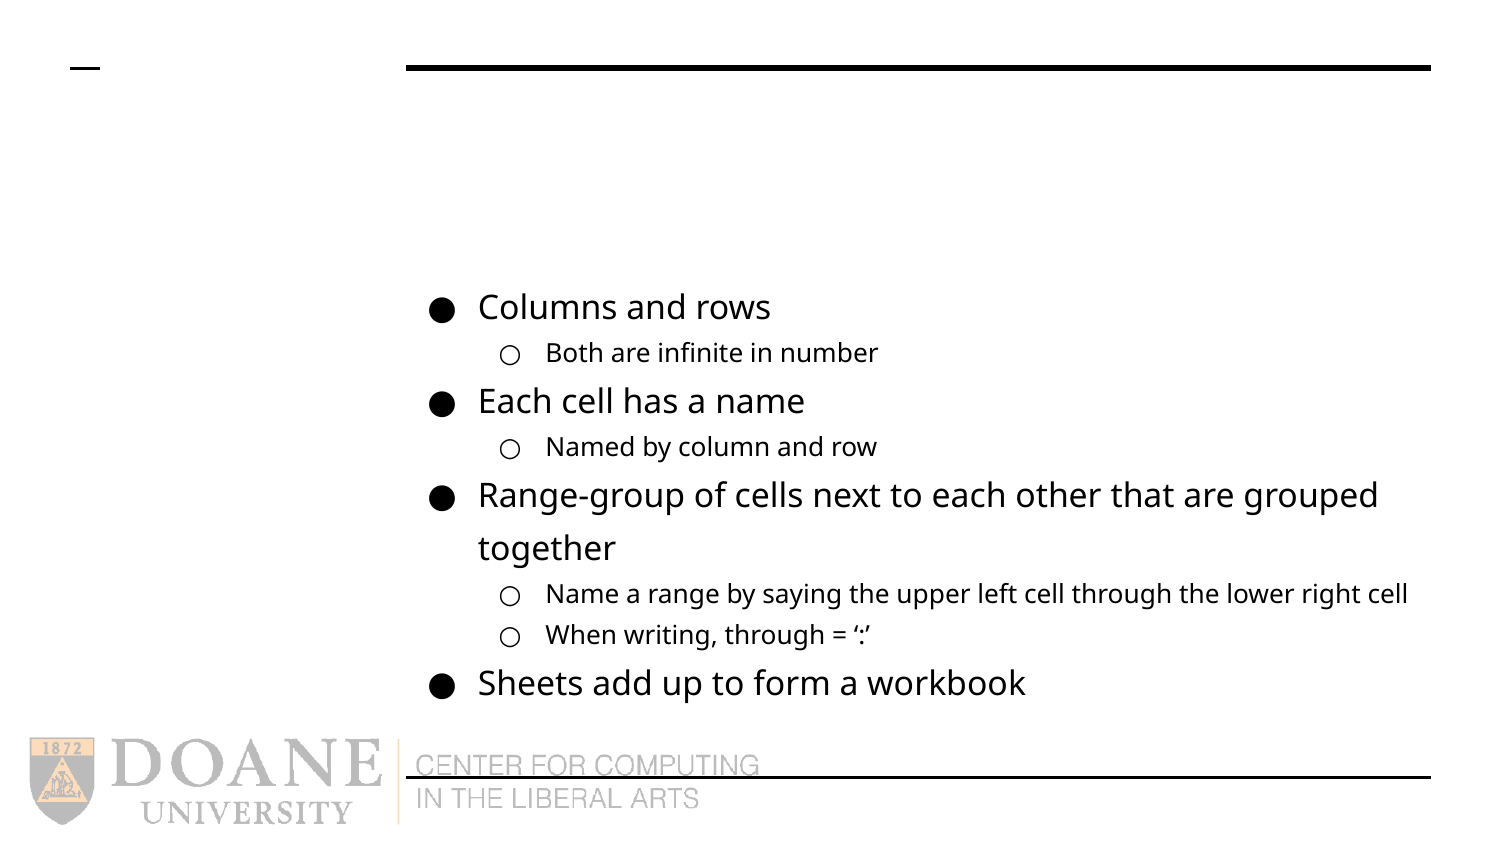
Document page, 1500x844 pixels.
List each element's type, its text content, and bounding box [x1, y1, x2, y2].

list Columns and rows Both are infinite in number Each cell has a name Named by column and row Range-group of cells next to each other that are grouped together Name a range by saying the upper left cell through the lower right cell When writing, through = ‘:’ Sheets add up to form a workbook [395, 261, 1433, 755]
